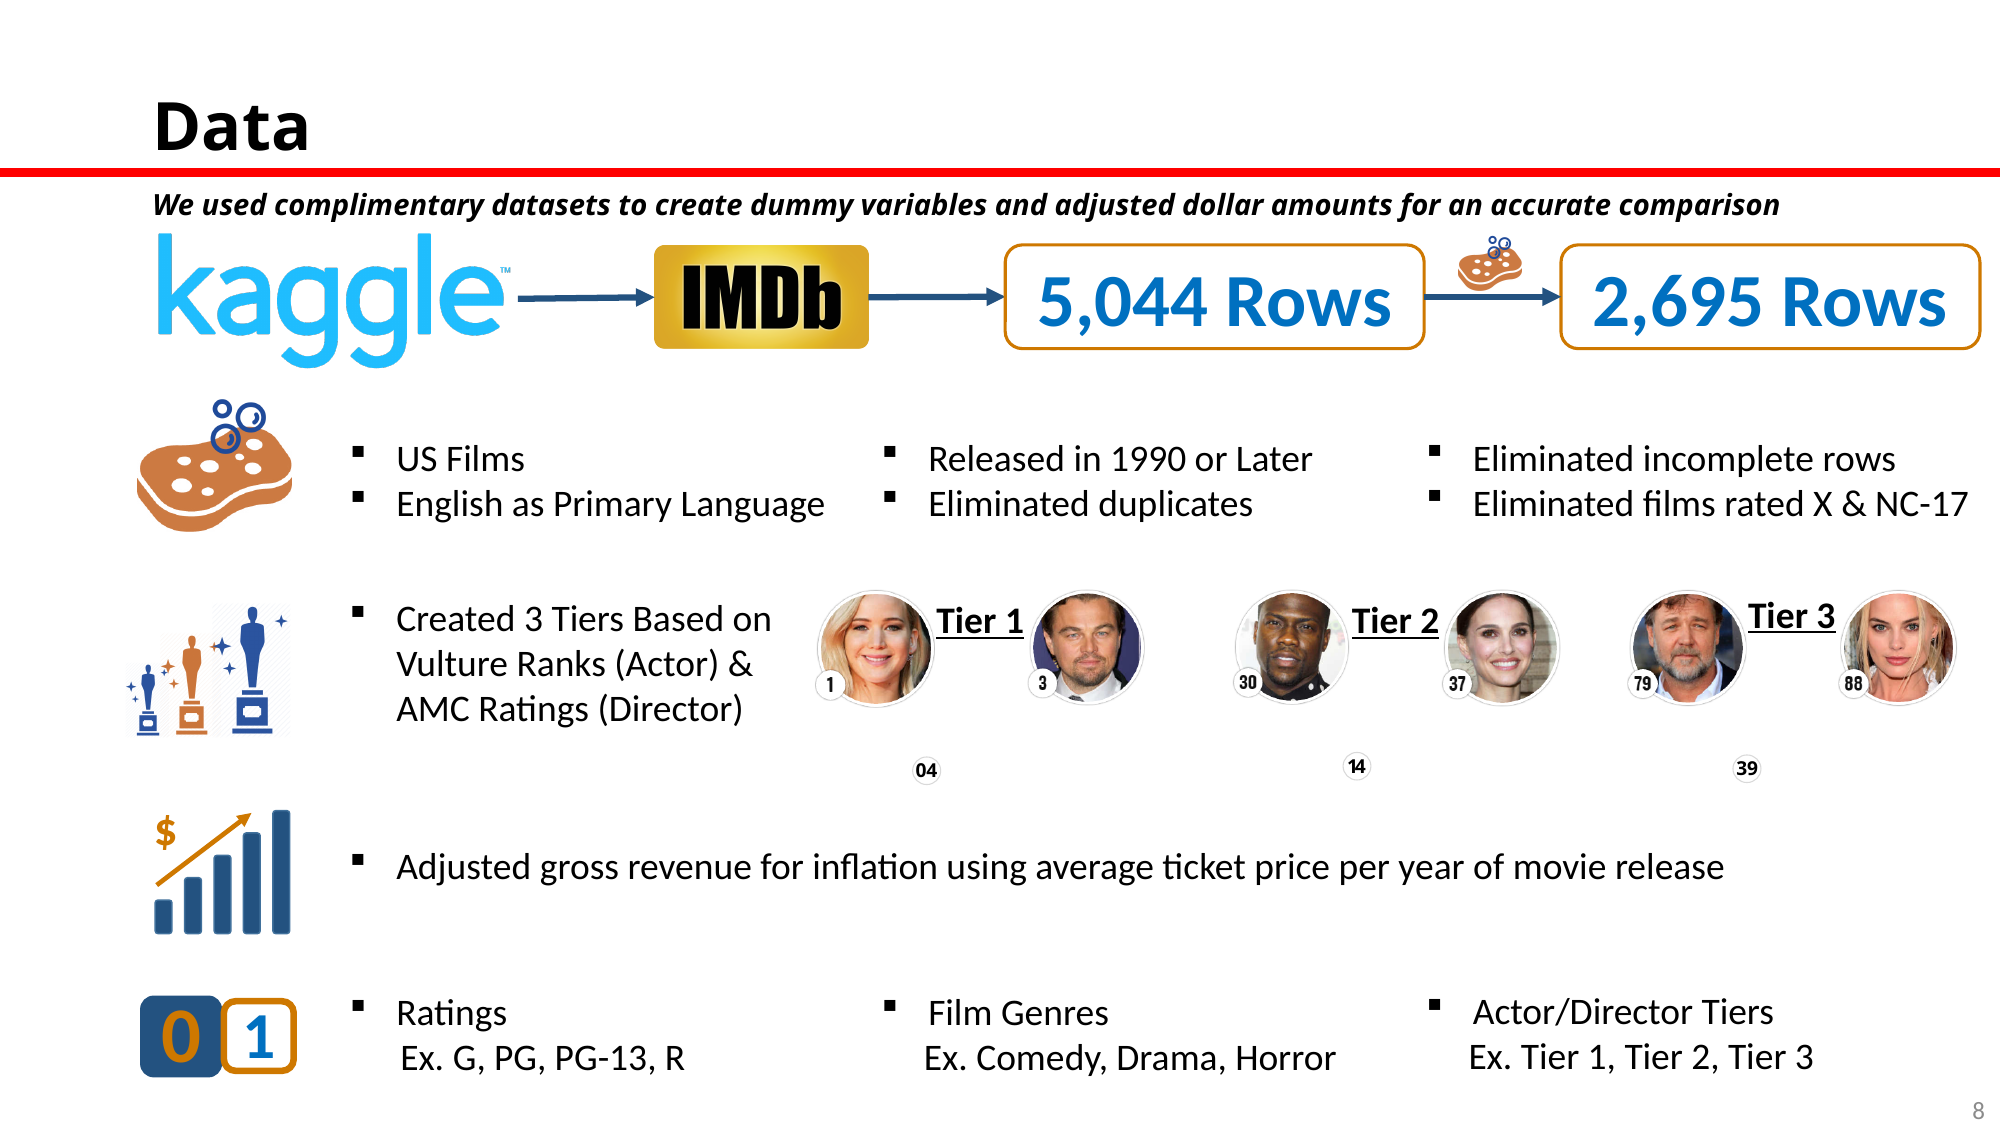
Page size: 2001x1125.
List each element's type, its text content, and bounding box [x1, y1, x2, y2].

text_box We used complimentary datasets to create dummy variables and adjusted dollar amounts for an accurate comparison [137, 182, 1863, 284]
title Data [137, 28, 1863, 168]
text_box Tier 3 [1689, 583, 1895, 644]
text_box Adjusted gross revenue for inflation using average ticket price per year of movie release [334, 834, 1862, 895]
text_box Tier 2 [1351, 589, 1440, 649]
text_box 2,695 Rows [1559, 243, 1981, 350]
picture [654, 245, 869, 349]
picture [151, 225, 518, 373]
text_box Created 3 Tiers Based on Vulture Ranks (Actor) & AMC Ratings (Director) [334, 587, 831, 737]
text_box Tier 1 [935, 589, 1025, 649]
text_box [137, 397, 292, 556]
slide_number 8 [1550, 1085, 2000, 1125]
text_box Film Genres Ex. Comedy, Drama, Horror [866, 980, 1460, 1086]
text_box Actor/Director Tiers Ex. Tier 1, Tier 2, Tier 3 [1411, 979, 2000, 1085]
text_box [1458, 235, 1522, 296]
picture [134, 991, 302, 1080]
text_box US Films English as Primary Language [334, 426, 866, 532]
picture [814, 589, 1146, 794]
text_box Eliminated incomplete rows Eliminated films rated X & NC-17 [1411, 426, 2000, 531]
picture [125, 787, 291, 935]
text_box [1458, 297, 1522, 301]
picture [1626, 589, 1958, 792]
picture [1230, 589, 1562, 789]
text_box 5,044 Rows [1004, 243, 1426, 350]
text_box Released in 1990 or Later Eliminated duplicates [866, 426, 1460, 532]
text_box Ratings Ex. G, PG, PG-13, R [334, 980, 866, 1086]
picture [125, 602, 291, 738]
